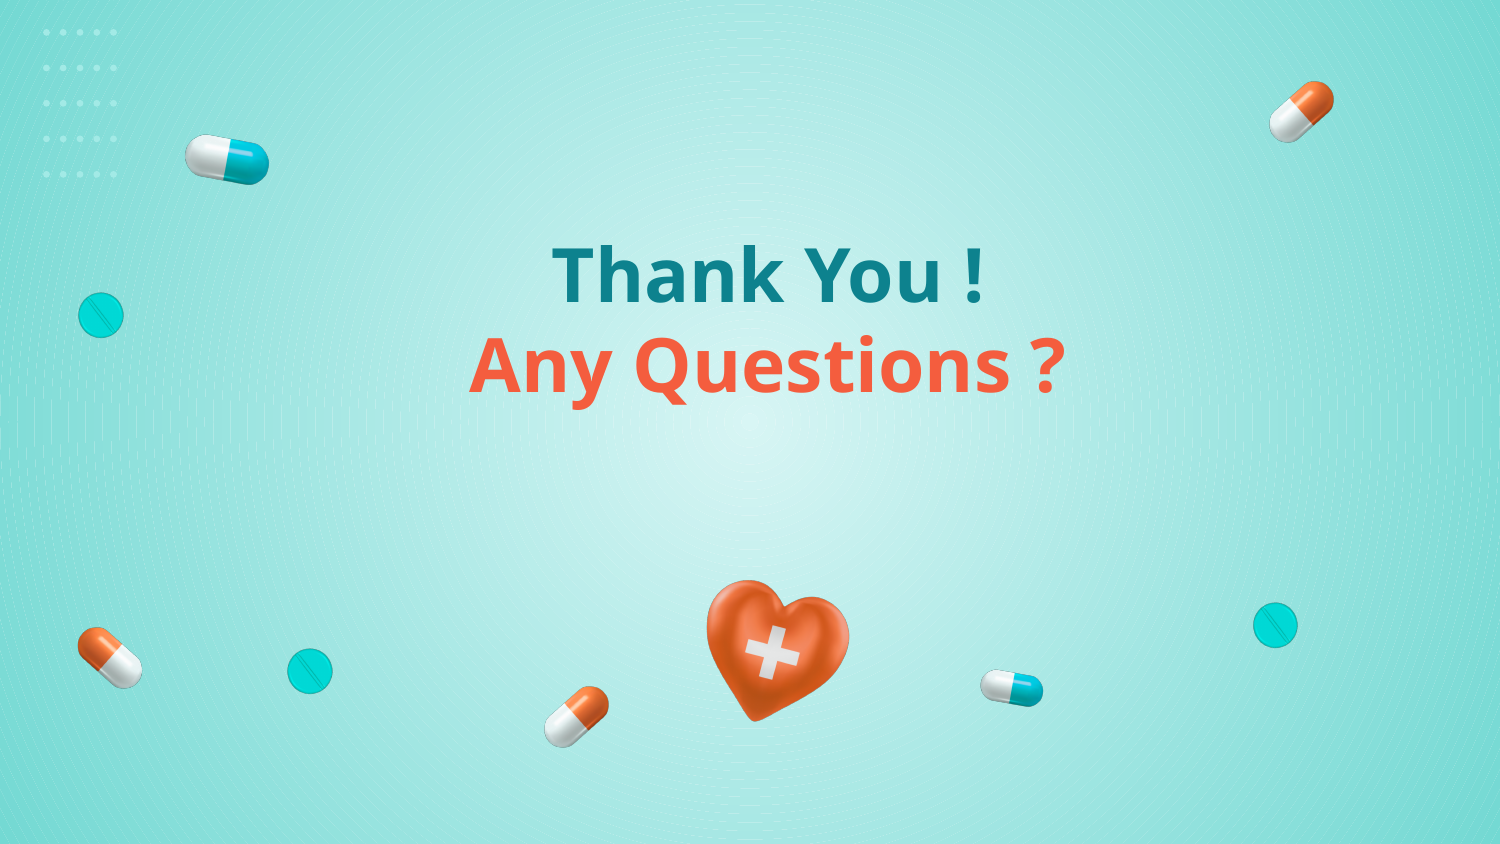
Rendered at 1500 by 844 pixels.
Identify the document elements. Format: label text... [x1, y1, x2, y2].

picture [971, 648, 1052, 725]
picture [278, 640, 341, 701]
title Thank You ! Any Questions ? [135, 313, 1402, 408]
picture [668, 559, 869, 751]
picture [1249, 61, 1354, 162]
picture [172, 105, 281, 210]
picture [69, 284, 132, 345]
picture [57, 607, 163, 708]
picture [524, 666, 629, 767]
picture [1244, 594, 1306, 655]
